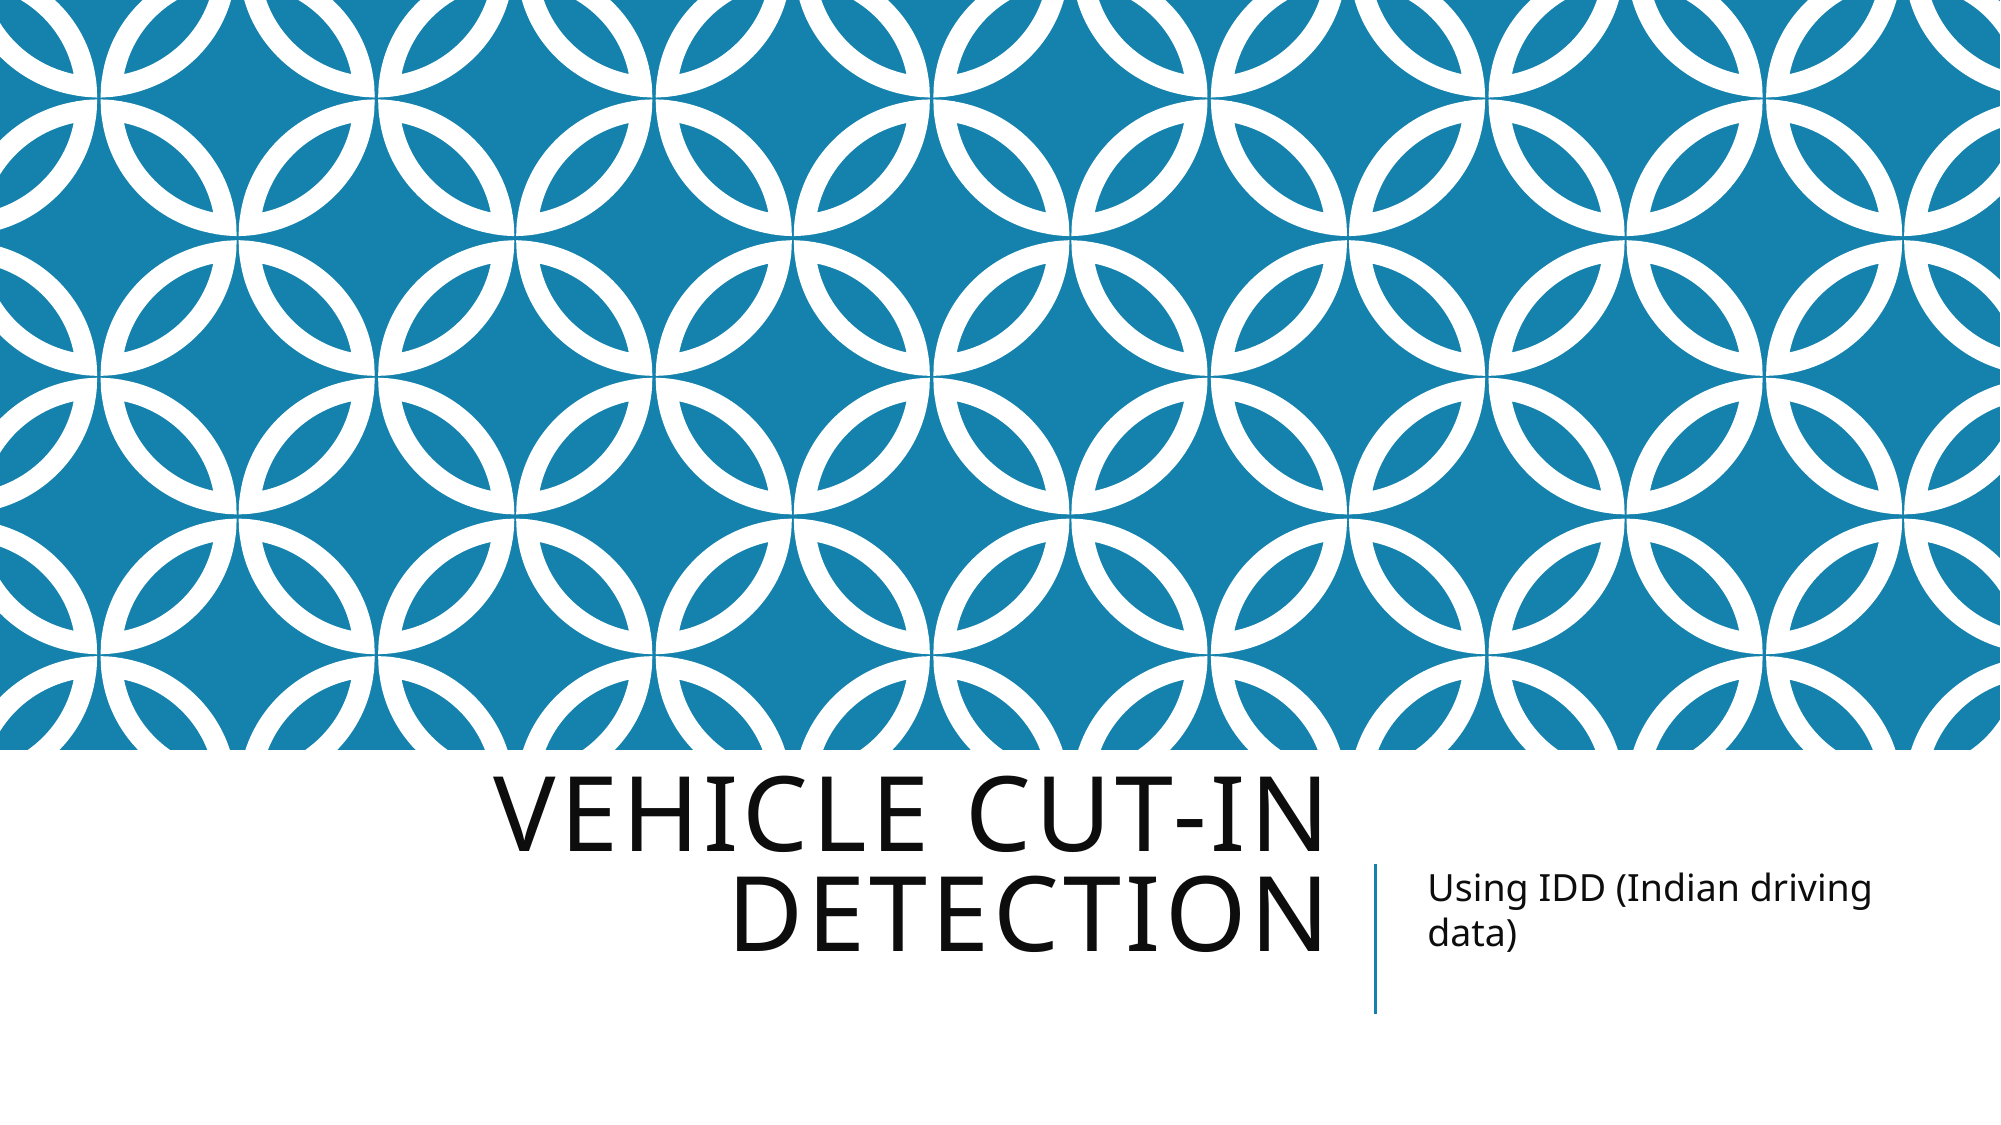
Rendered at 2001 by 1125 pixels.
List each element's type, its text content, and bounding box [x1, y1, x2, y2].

subtitle Using IDD (Indian driving data) [1412, 813, 1938, 1054]
title Vehicle cut-in detection [75, 813, 1350, 1054]
